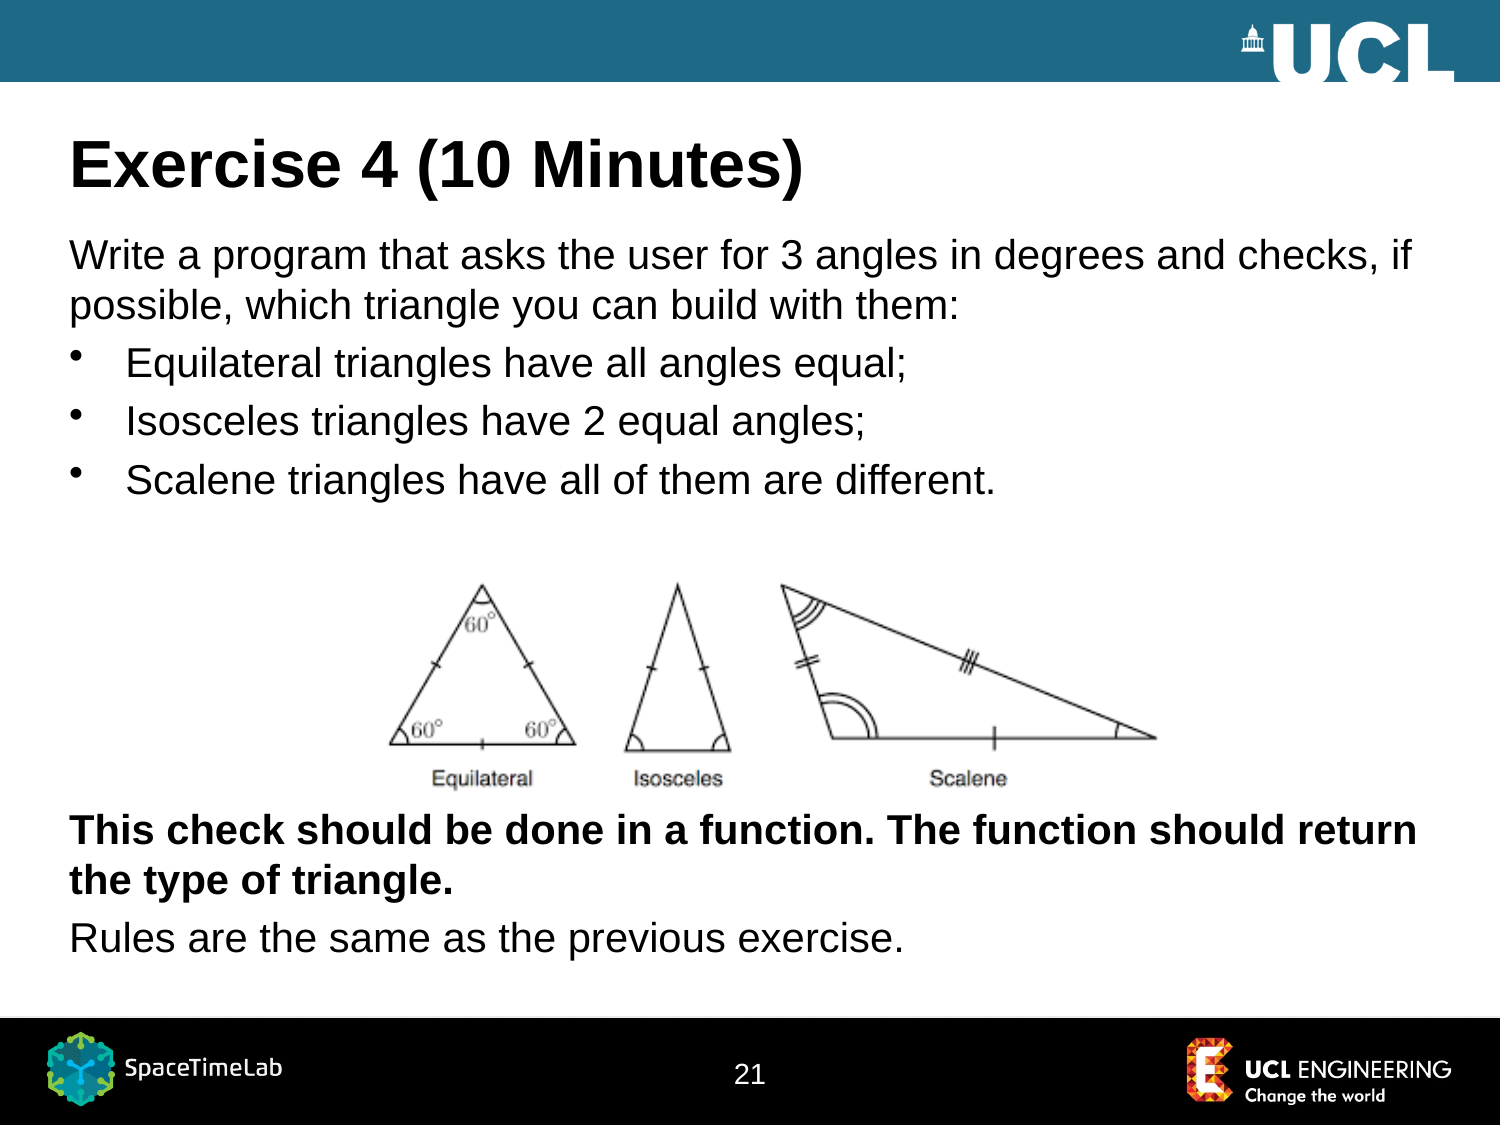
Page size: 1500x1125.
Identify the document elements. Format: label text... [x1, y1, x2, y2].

title Exercise 4 (10 Minutes) [54, 113, 1447, 197]
footer 21 [496, 1042, 1004, 1103]
picture [371, 573, 1176, 797]
list Write a program that asks the user for 3 angles in degrees and checks, if possible, which triangle you can build with them: Equilateral triangles have all angles equal; Isosceles triangles have 2 equal angles; Scalene triangles have all of them are different. This check should be done in a function. The function should return the type of triangle. Rules are the same as the previous exercise. [54, 219, 1447, 988]
picture [0, 990, 1500, 1125]
